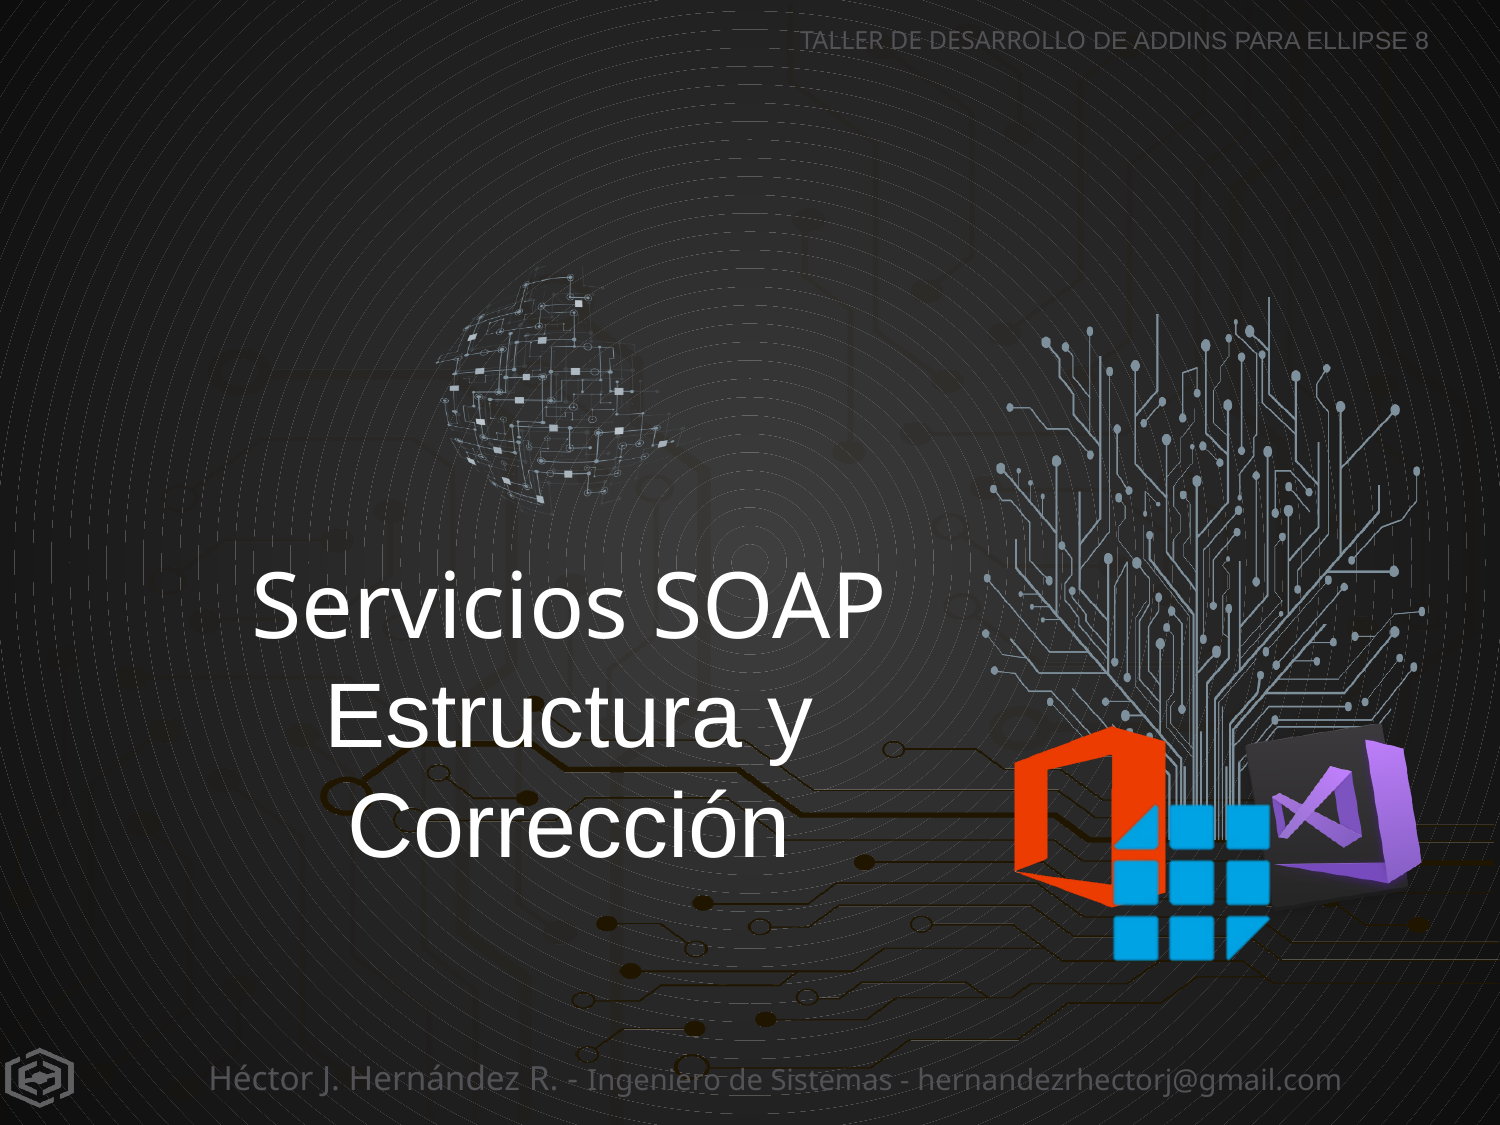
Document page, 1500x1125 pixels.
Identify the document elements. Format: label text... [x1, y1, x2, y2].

picture [0, 0, 1500, 1125]
text_box Servicios SOAP Estructura y Corrección [130, 538, 1008, 884]
